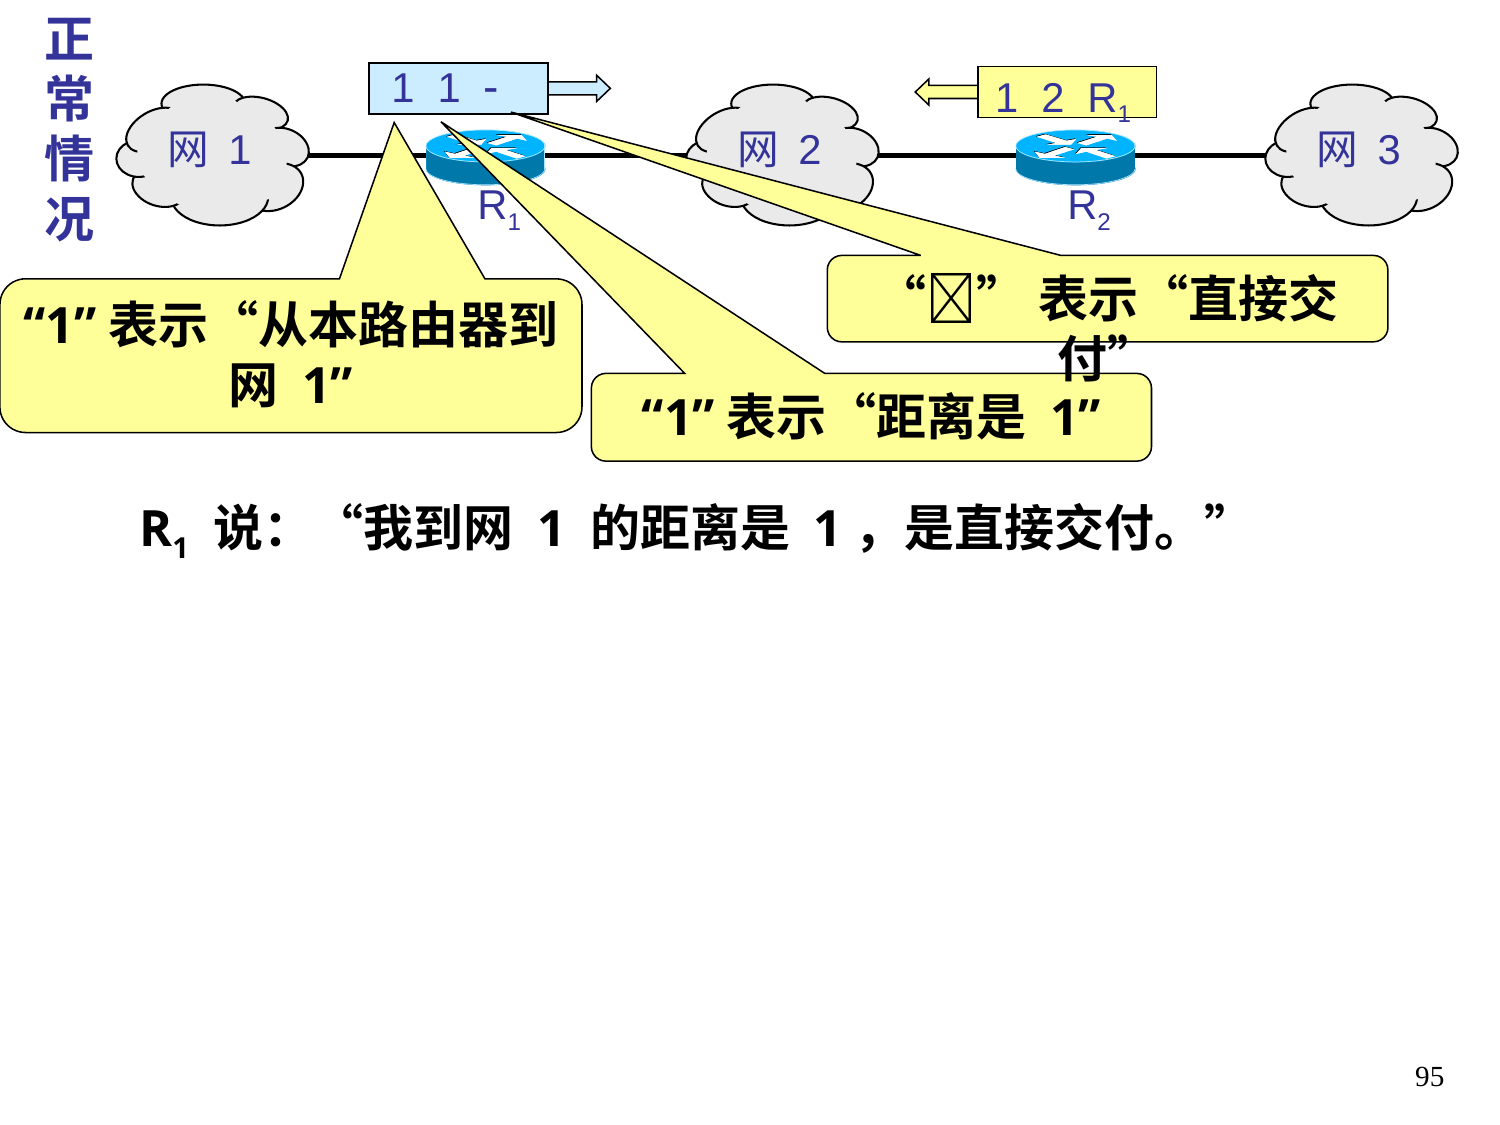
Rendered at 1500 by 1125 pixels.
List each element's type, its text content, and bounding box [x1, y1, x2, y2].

picture [1040, 135, 1074, 144]
text_box R1 说：“我到网 1 的距离是 1，是直接交付。” [124, 488, 1269, 572]
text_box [116, 84, 311, 226]
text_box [685, 84, 880, 226]
text_box “1”表示“距离是 1” [510, 191, 1152, 462]
picture [1015, 129, 1136, 149]
text_box R2 [1052, 194, 1127, 243]
picture [1081, 135, 1114, 145]
picture [1037, 148, 1071, 159]
picture [1078, 149, 1111, 159]
picture [425, 129, 546, 186]
picture [1015, 170, 1136, 186]
slide_number 95 [584, 1049, 1460, 1125]
text_box 正 常 情 况 [30, 0, 110, 255]
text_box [368, 62, 611, 115]
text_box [1265, 84, 1459, 226]
text_box R1 [462, 194, 536, 243]
text_box “1”表示“从本路由器到网 1” [0, 123, 582, 433]
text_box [915, 66, 1157, 118]
text_box “”表示“直接交付” [542, 123, 680, 172]
text_box “”表示“直接交付” [827, 209, 1388, 342]
